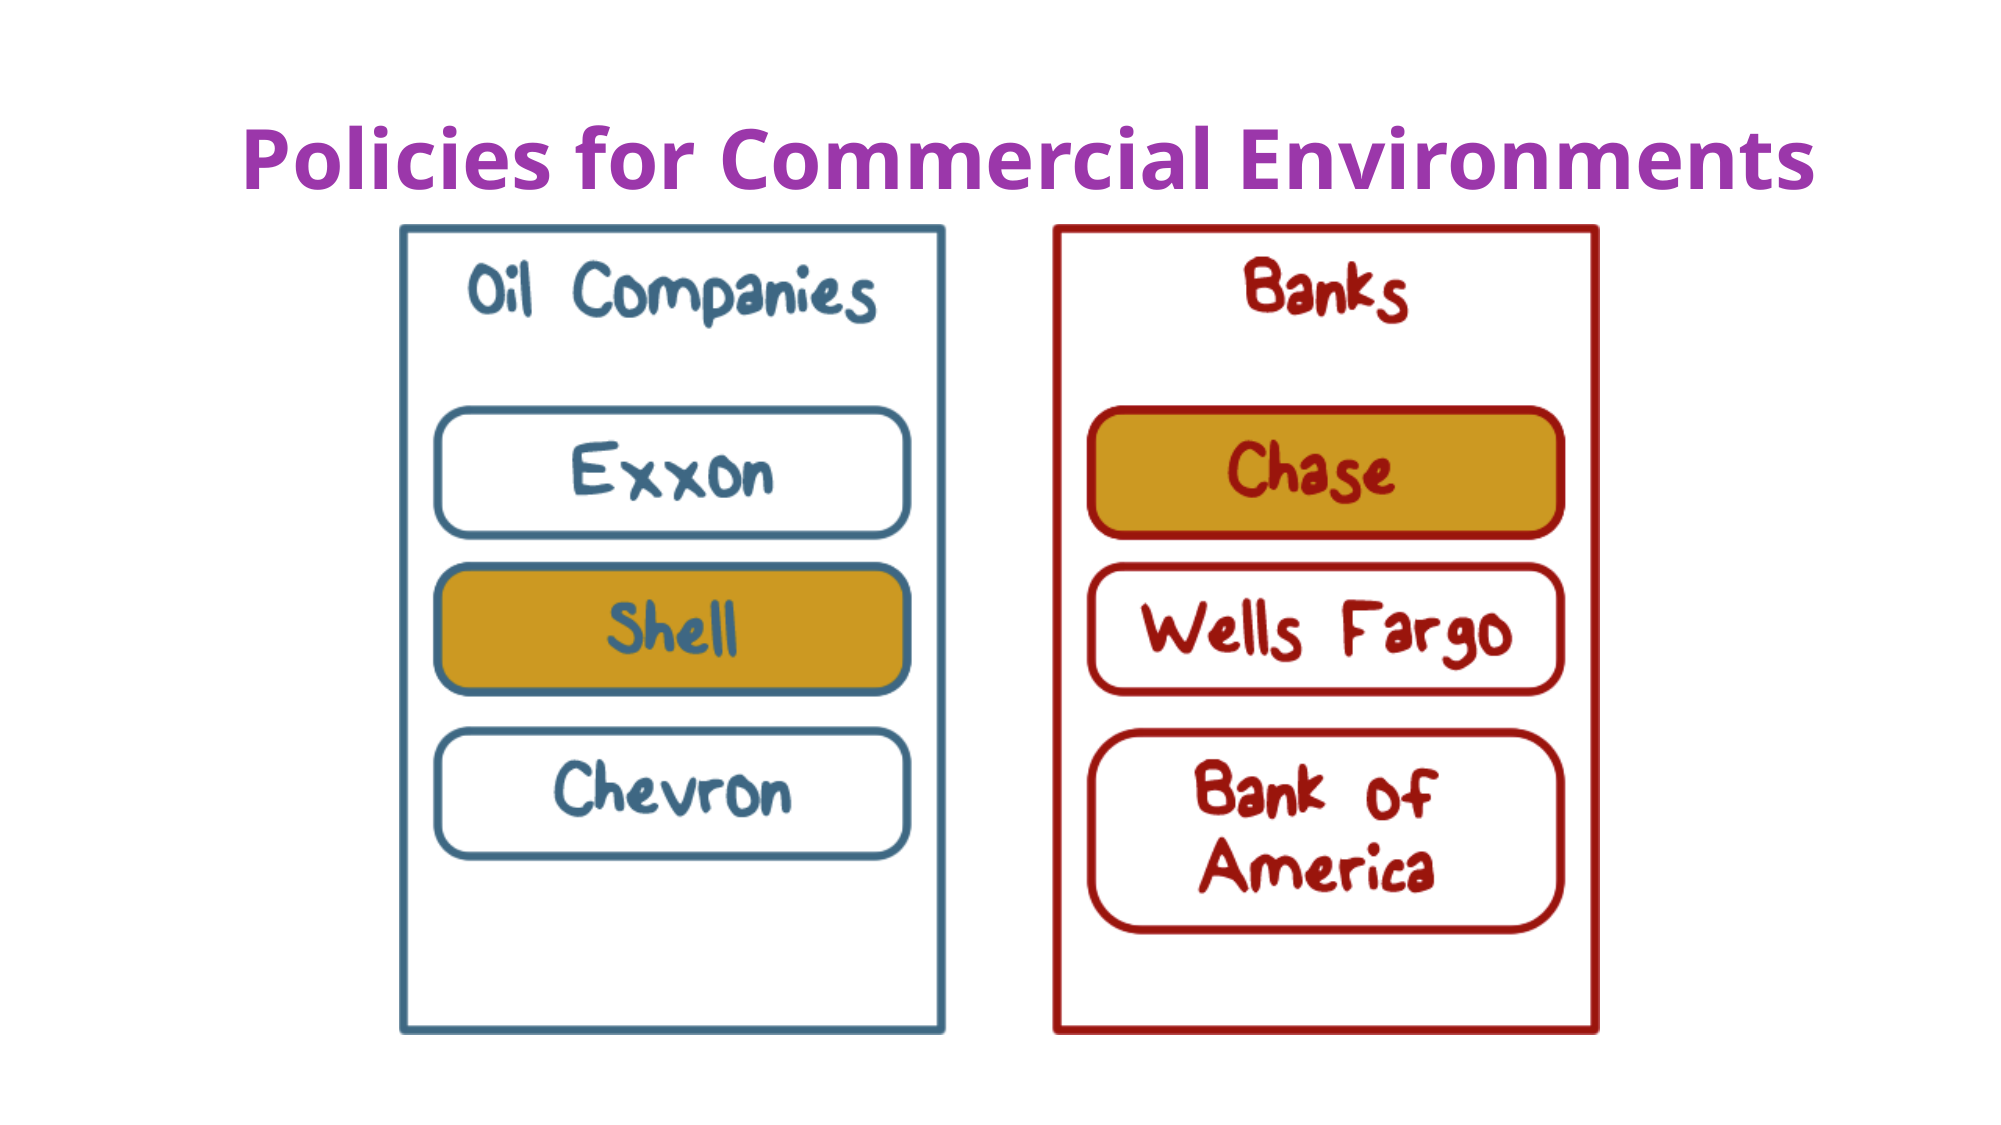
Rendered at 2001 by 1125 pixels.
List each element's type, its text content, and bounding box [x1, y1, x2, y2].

title Policies for Commercial Environments [133, 37, 1925, 225]
picture [399, 224, 1601, 1035]
